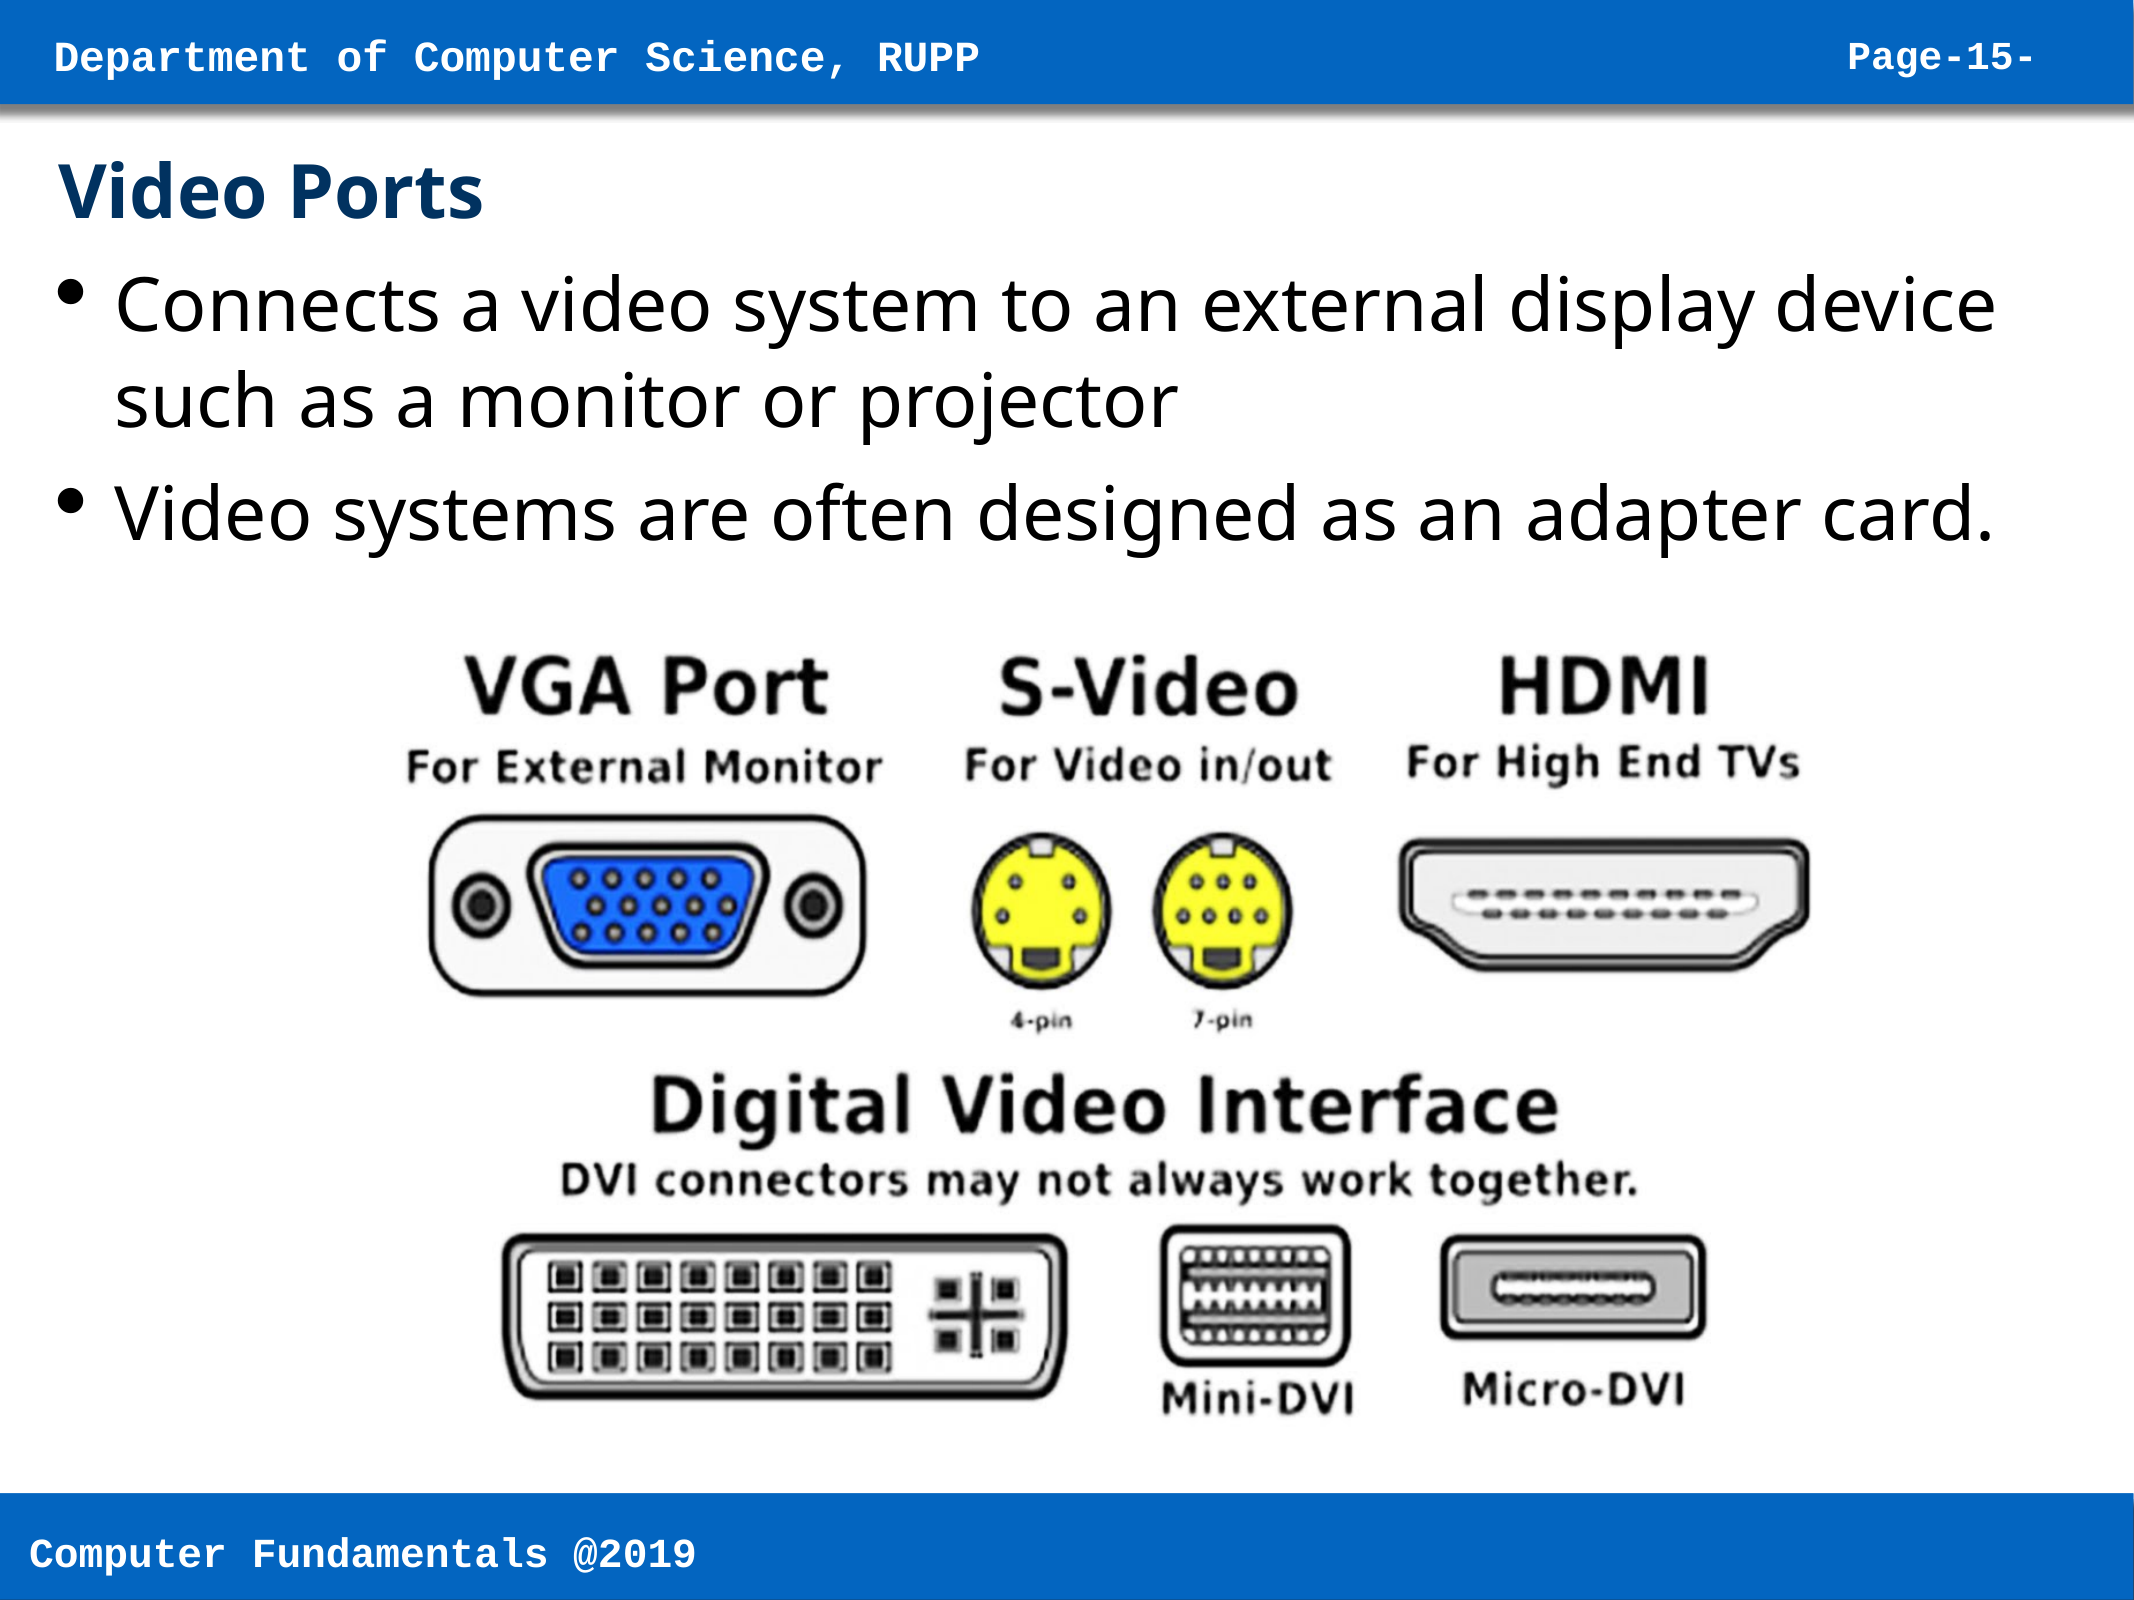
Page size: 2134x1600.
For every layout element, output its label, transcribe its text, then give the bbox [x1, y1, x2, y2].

text_box Video Ports Connects a video system to an external display device such as a monitor or projector Video systems are often designed as an adapter card. [43, 129, 2076, 676]
picture [354, 604, 1831, 1436]
